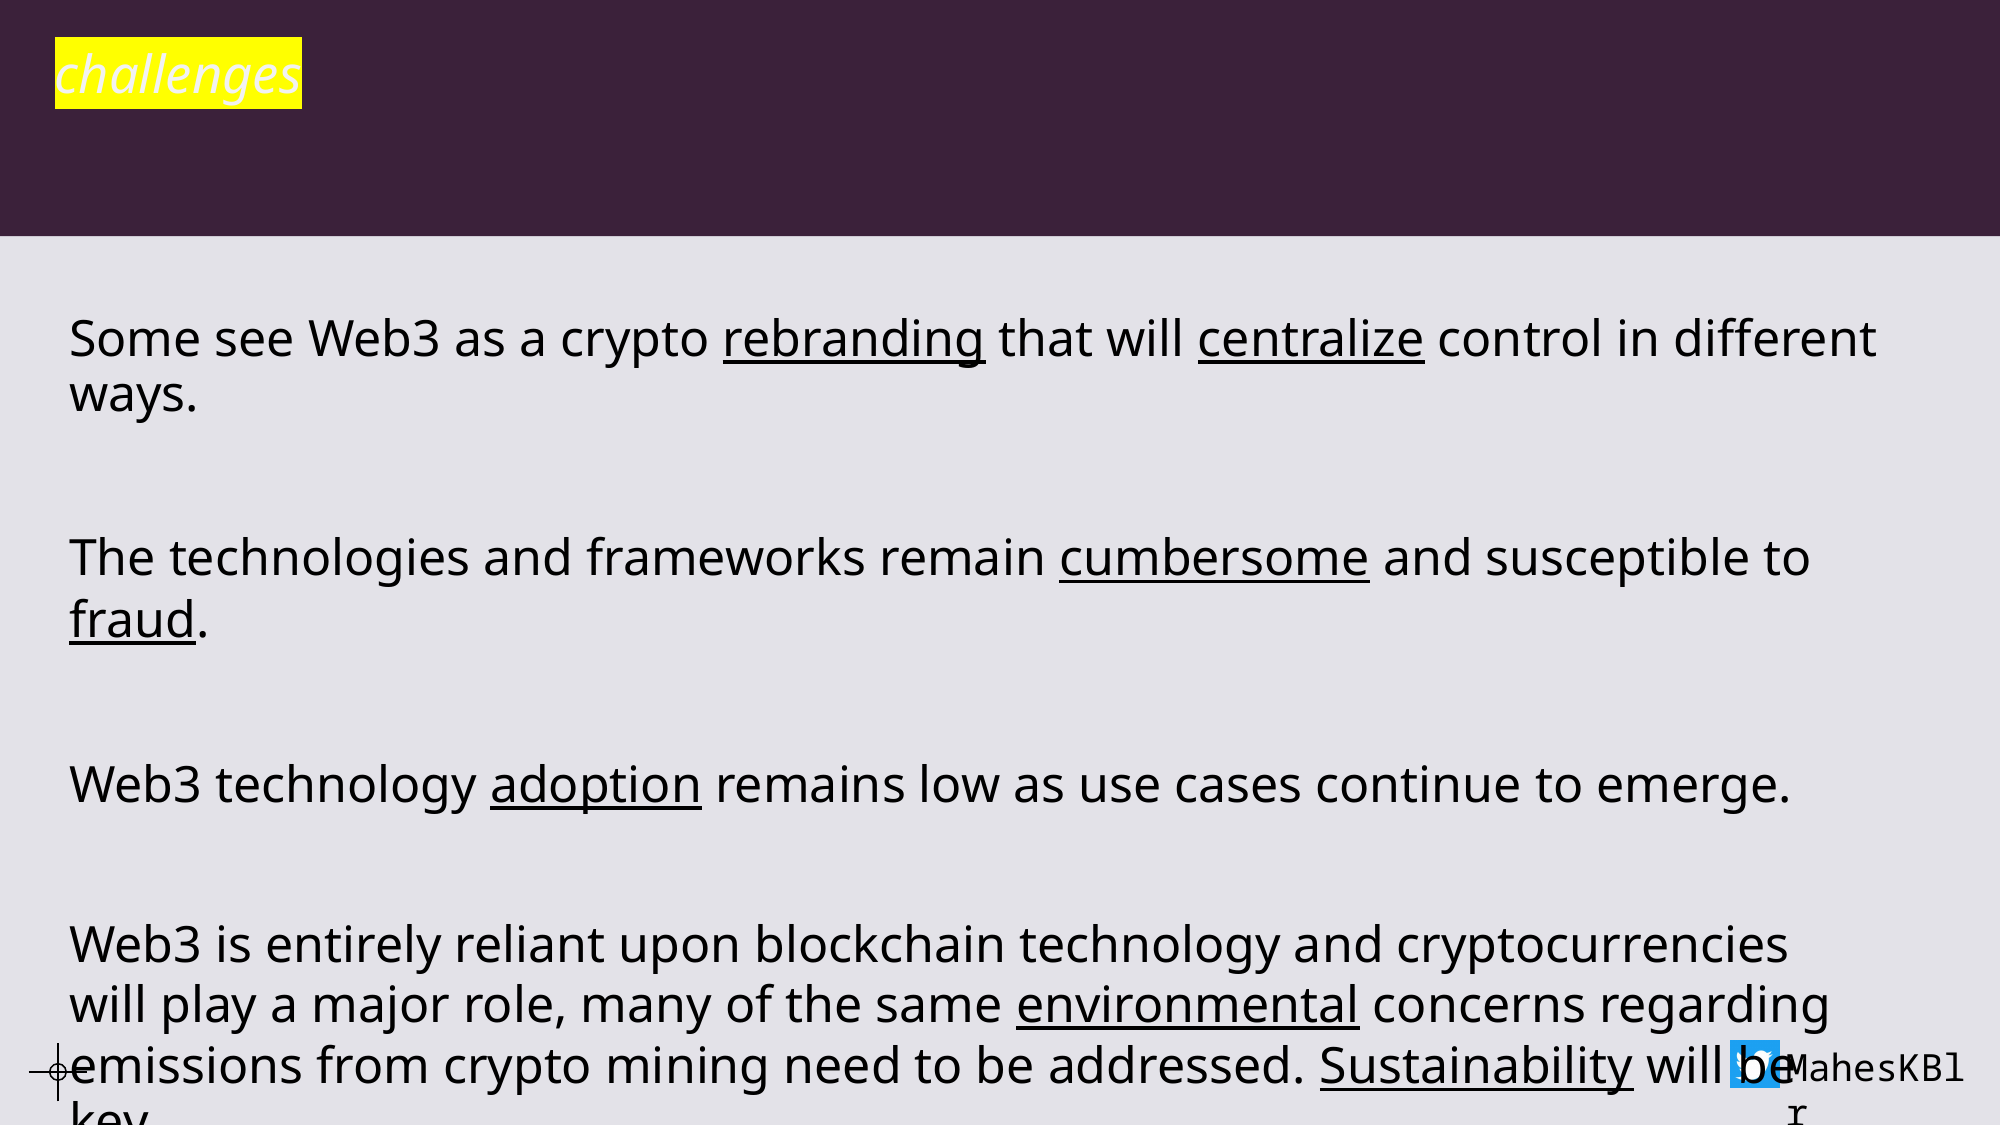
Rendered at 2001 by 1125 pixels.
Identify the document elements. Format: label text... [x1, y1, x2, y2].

picture [1730, 1040, 1780, 1089]
title challenges [39, 20, 1848, 112]
text_box MahesKBlr [1894, 1036, 2000, 1125]
text_box Some see Web3 as a crypto rebranding that will centralize control in different ways. The technologies and frameworks remain cumbersome and susceptible to fraud. Web3 technology adoption remains low as use cases continue to emerge. Web3 is entirely reliant upon blockchain technology and cryptocurrencies will play a major role, many of the same environmental concerns regarding emissions from crypto mining need to be addressed. Sustainability will be key. [54, 299, 1894, 1125]
